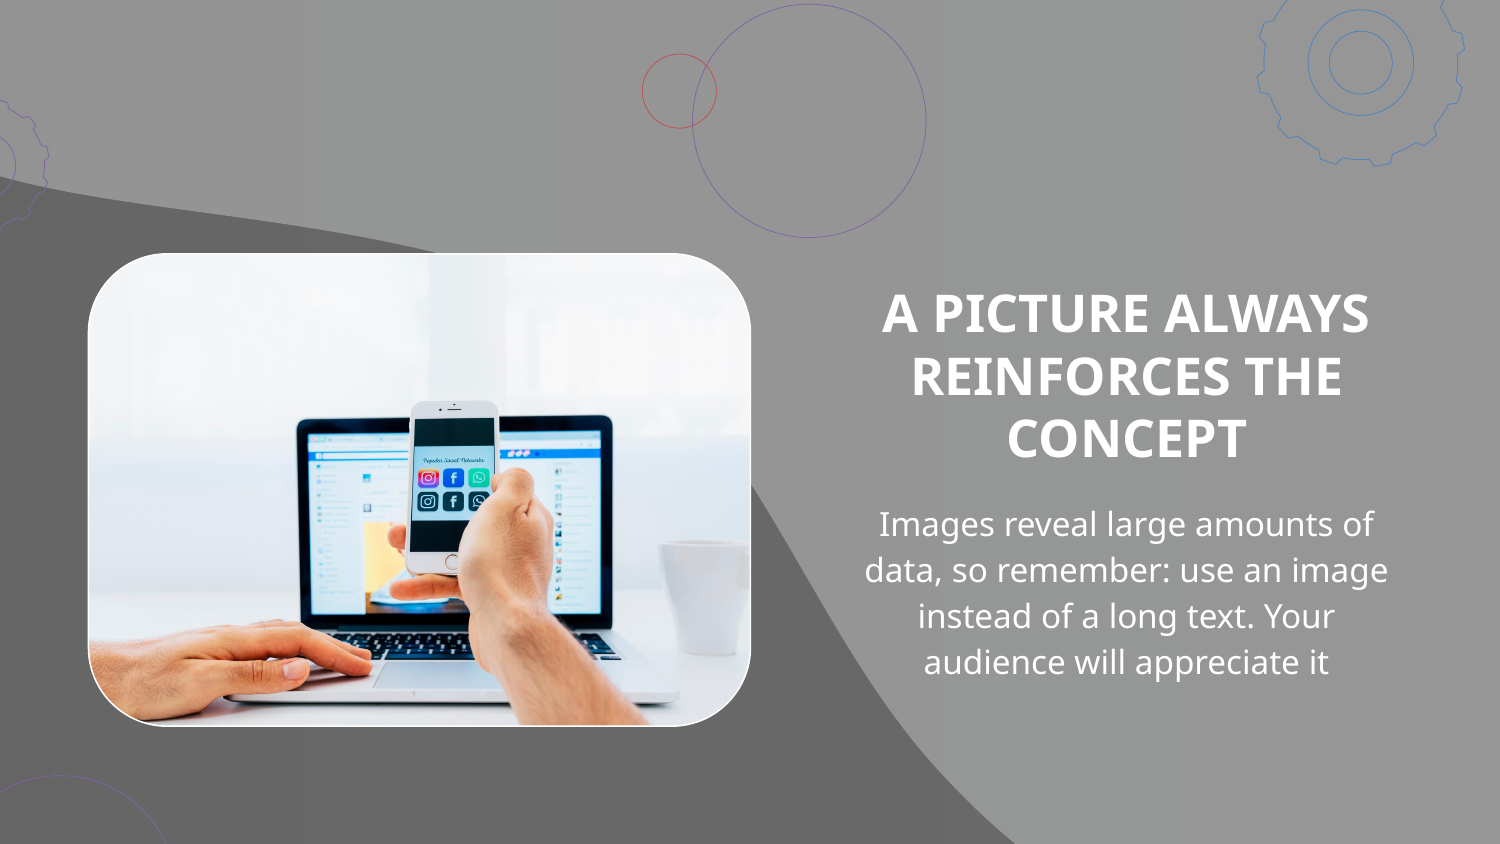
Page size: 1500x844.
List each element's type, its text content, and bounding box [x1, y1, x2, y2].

picture [88, 253, 751, 727]
list Images reveal large amounts of data, so remember: use an image instead of a long text. Your audience will appreciate it [841, 482, 1413, 685]
title A PICTURE ALWAYS REINFORCES THE CONCEPT [841, 295, 1413, 454]
